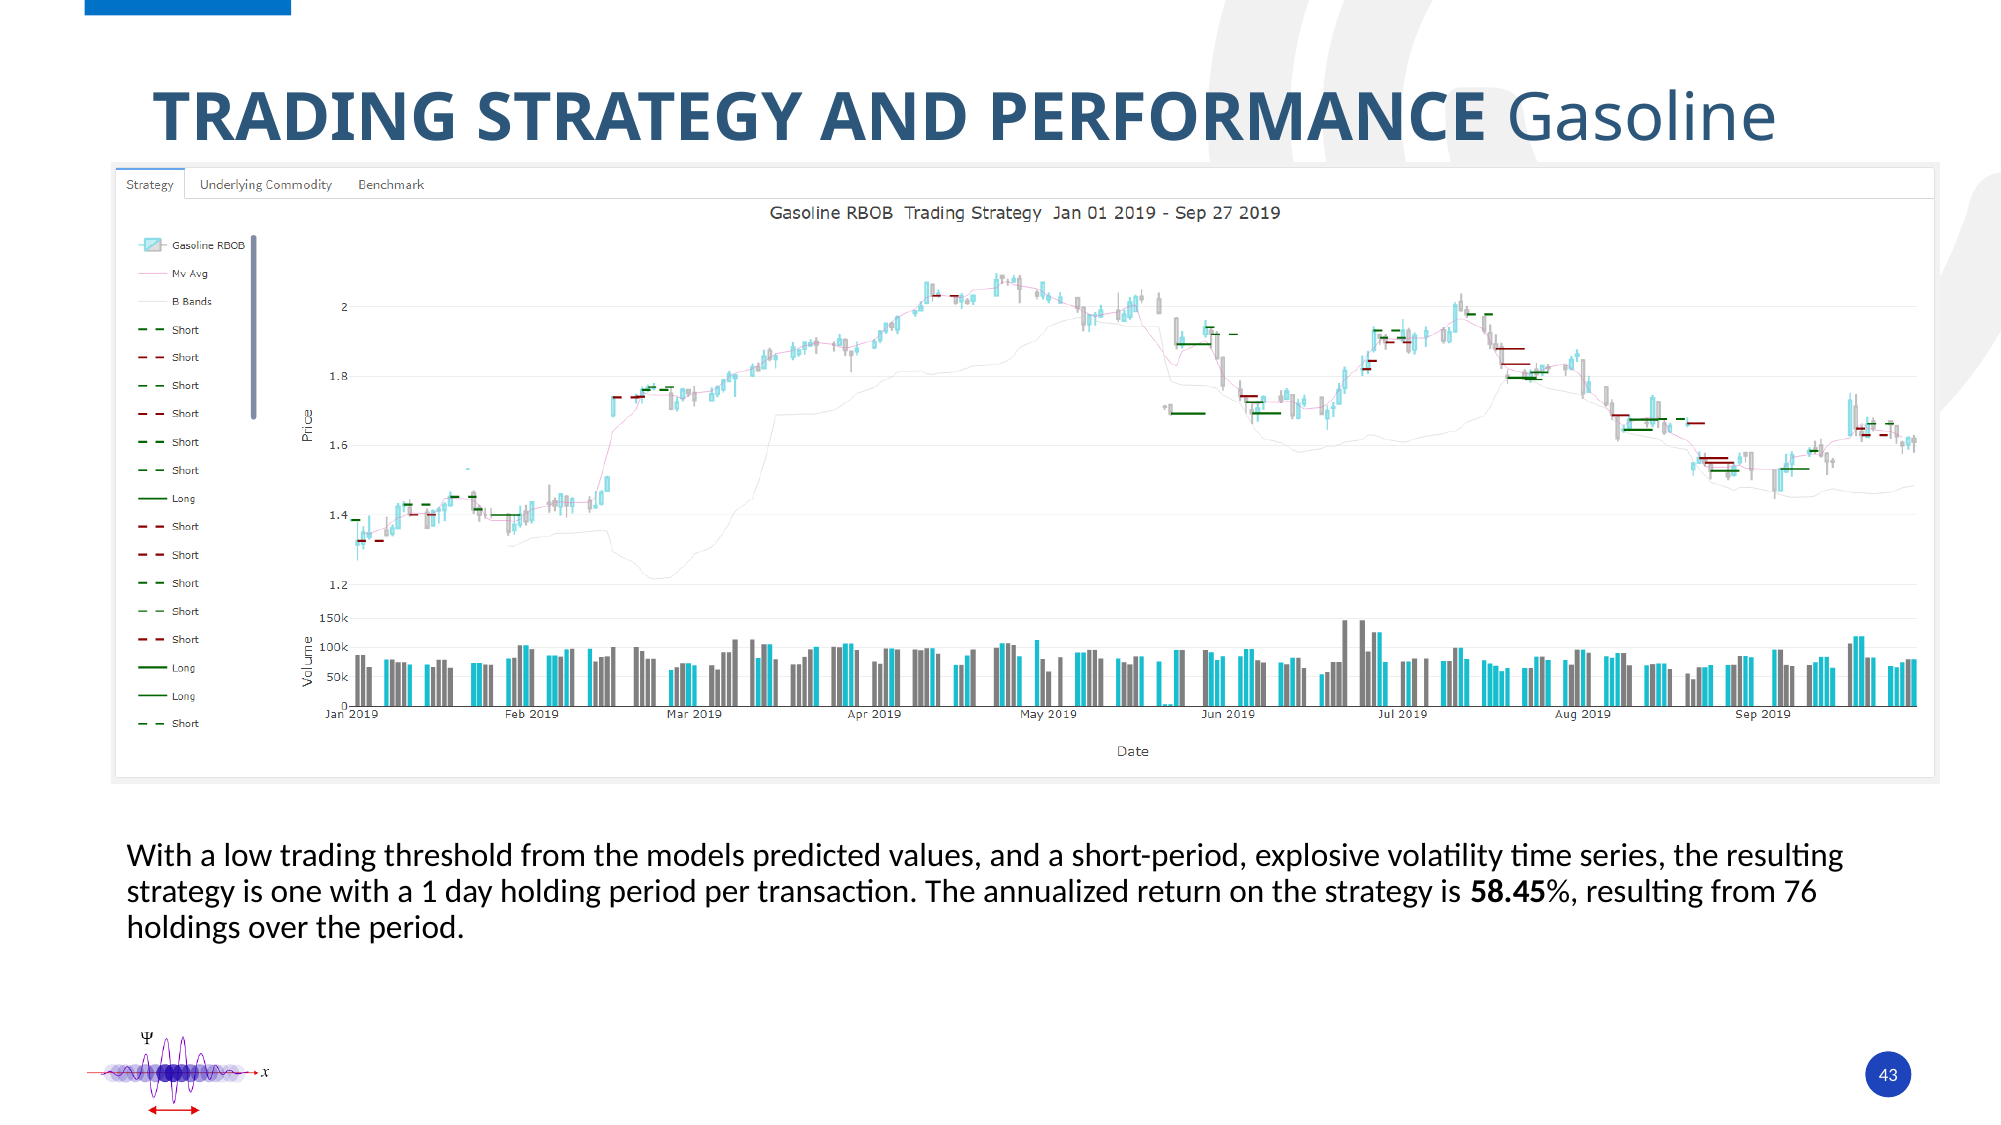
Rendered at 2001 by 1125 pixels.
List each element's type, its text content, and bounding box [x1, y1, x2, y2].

picture [87, 1026, 269, 1116]
picture [111, 162, 1940, 784]
title TRADING STRATEGY AND PERFORMANCE Gasoline [137, 75, 1834, 162]
list With a low trading threshold from the models predicted values, and a short-period, explosive volatility time series, the resulting strategy is one with a 1 day holding period per transaction. The annualized return on the strategy is 58.45%, resulting from 76 holdings over the period. [111, 830, 1913, 977]
slide_number 43 [1864, 1059, 1913, 1090]
